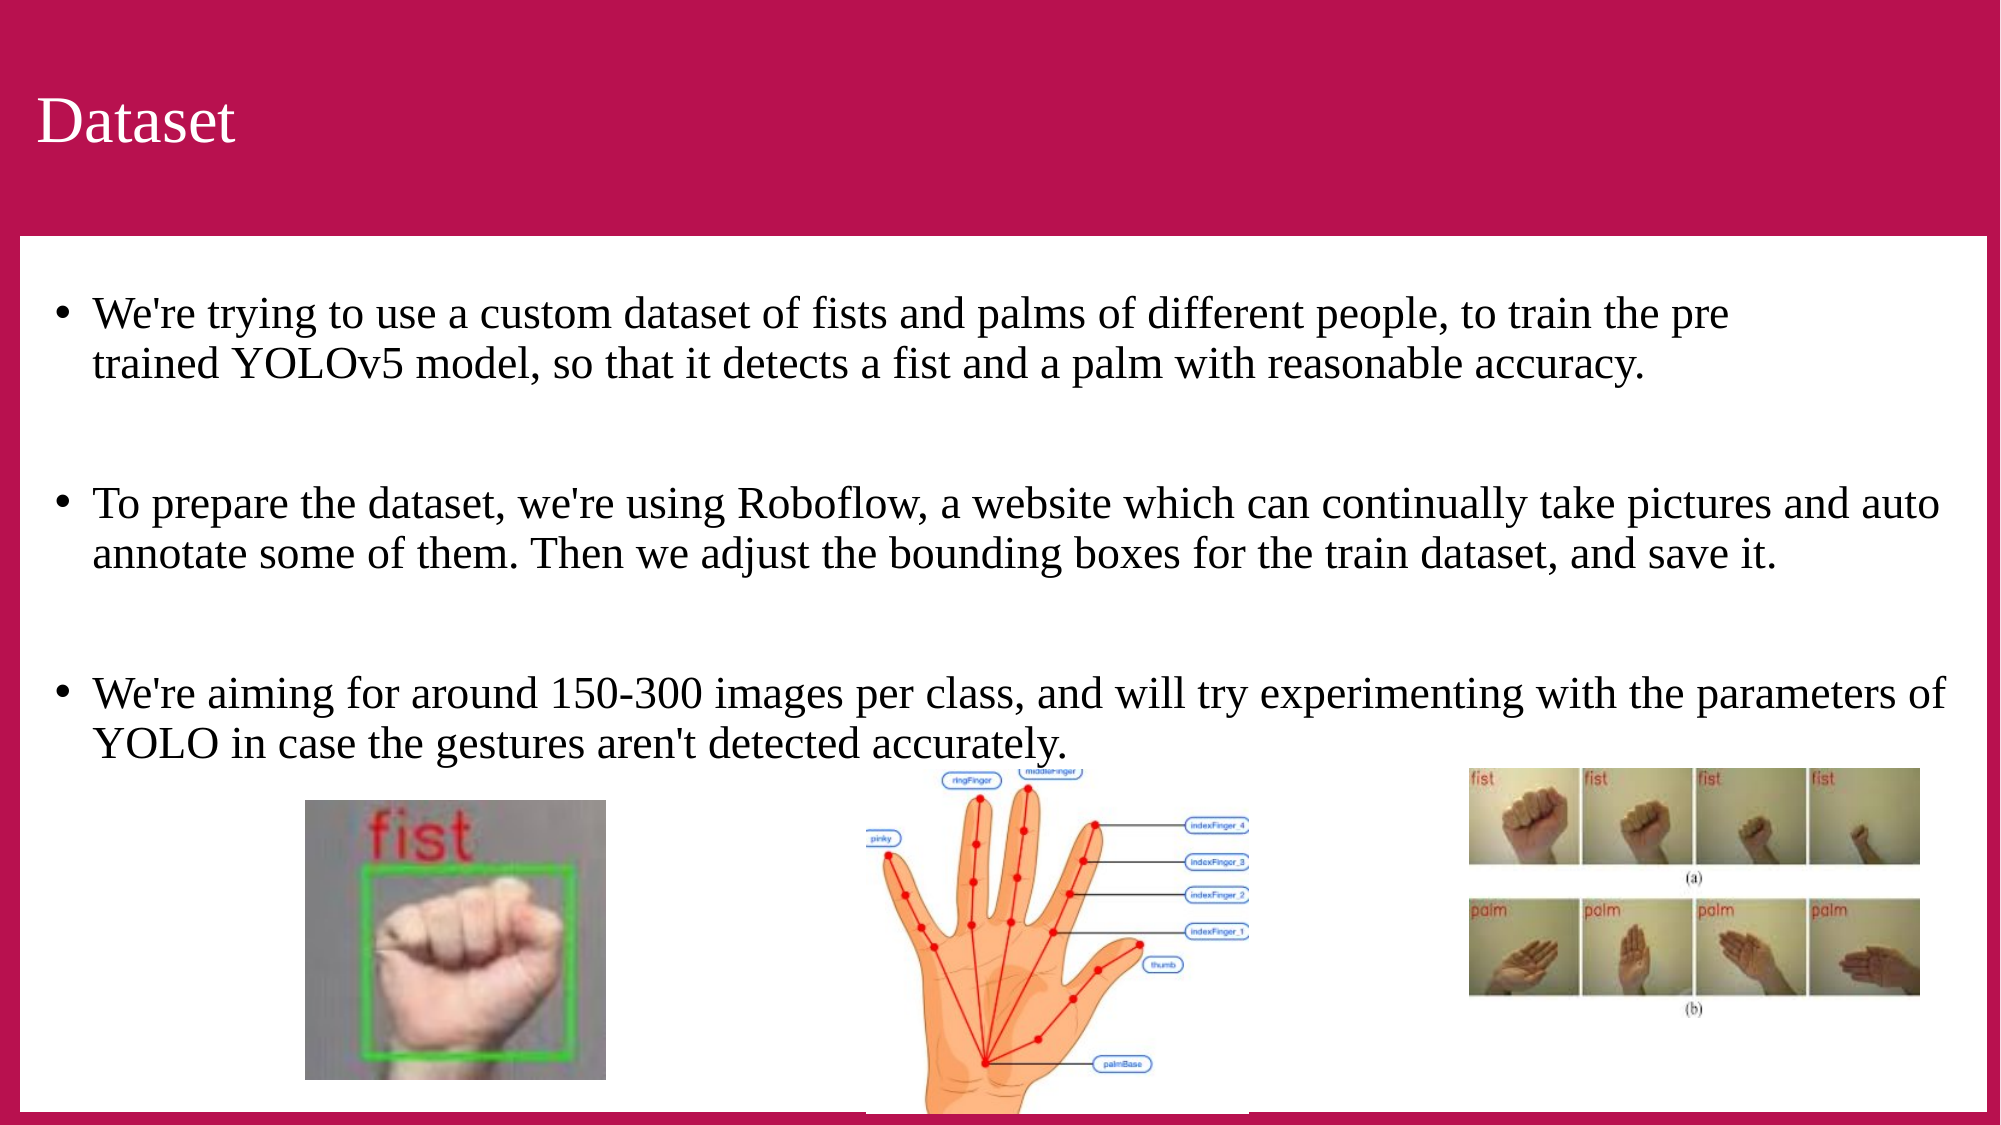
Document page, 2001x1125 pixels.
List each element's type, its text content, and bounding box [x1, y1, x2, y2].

picture [305, 800, 606, 1080]
title Dataset [21, 11, 1982, 230]
picture [866, 769, 1249, 1114]
list We're trying to use a custom dataset of fists and palms of different people, to train the pre trained YOLOv5 model, so that it detects a fist and a palm with reasonable accuracy. To prepare the dataset, we're using Roboflow, a website which can continually take pictures and auto annotate some of them. Then we adjust the bounding boxes for the train dataset, and save it. We're aiming for around 150-300 images per class, and will try experimenting with the parameters of YOLO in case the gestures aren't detected accurately. [39, 281, 1982, 1047]
picture [1469, 768, 1920, 1018]
